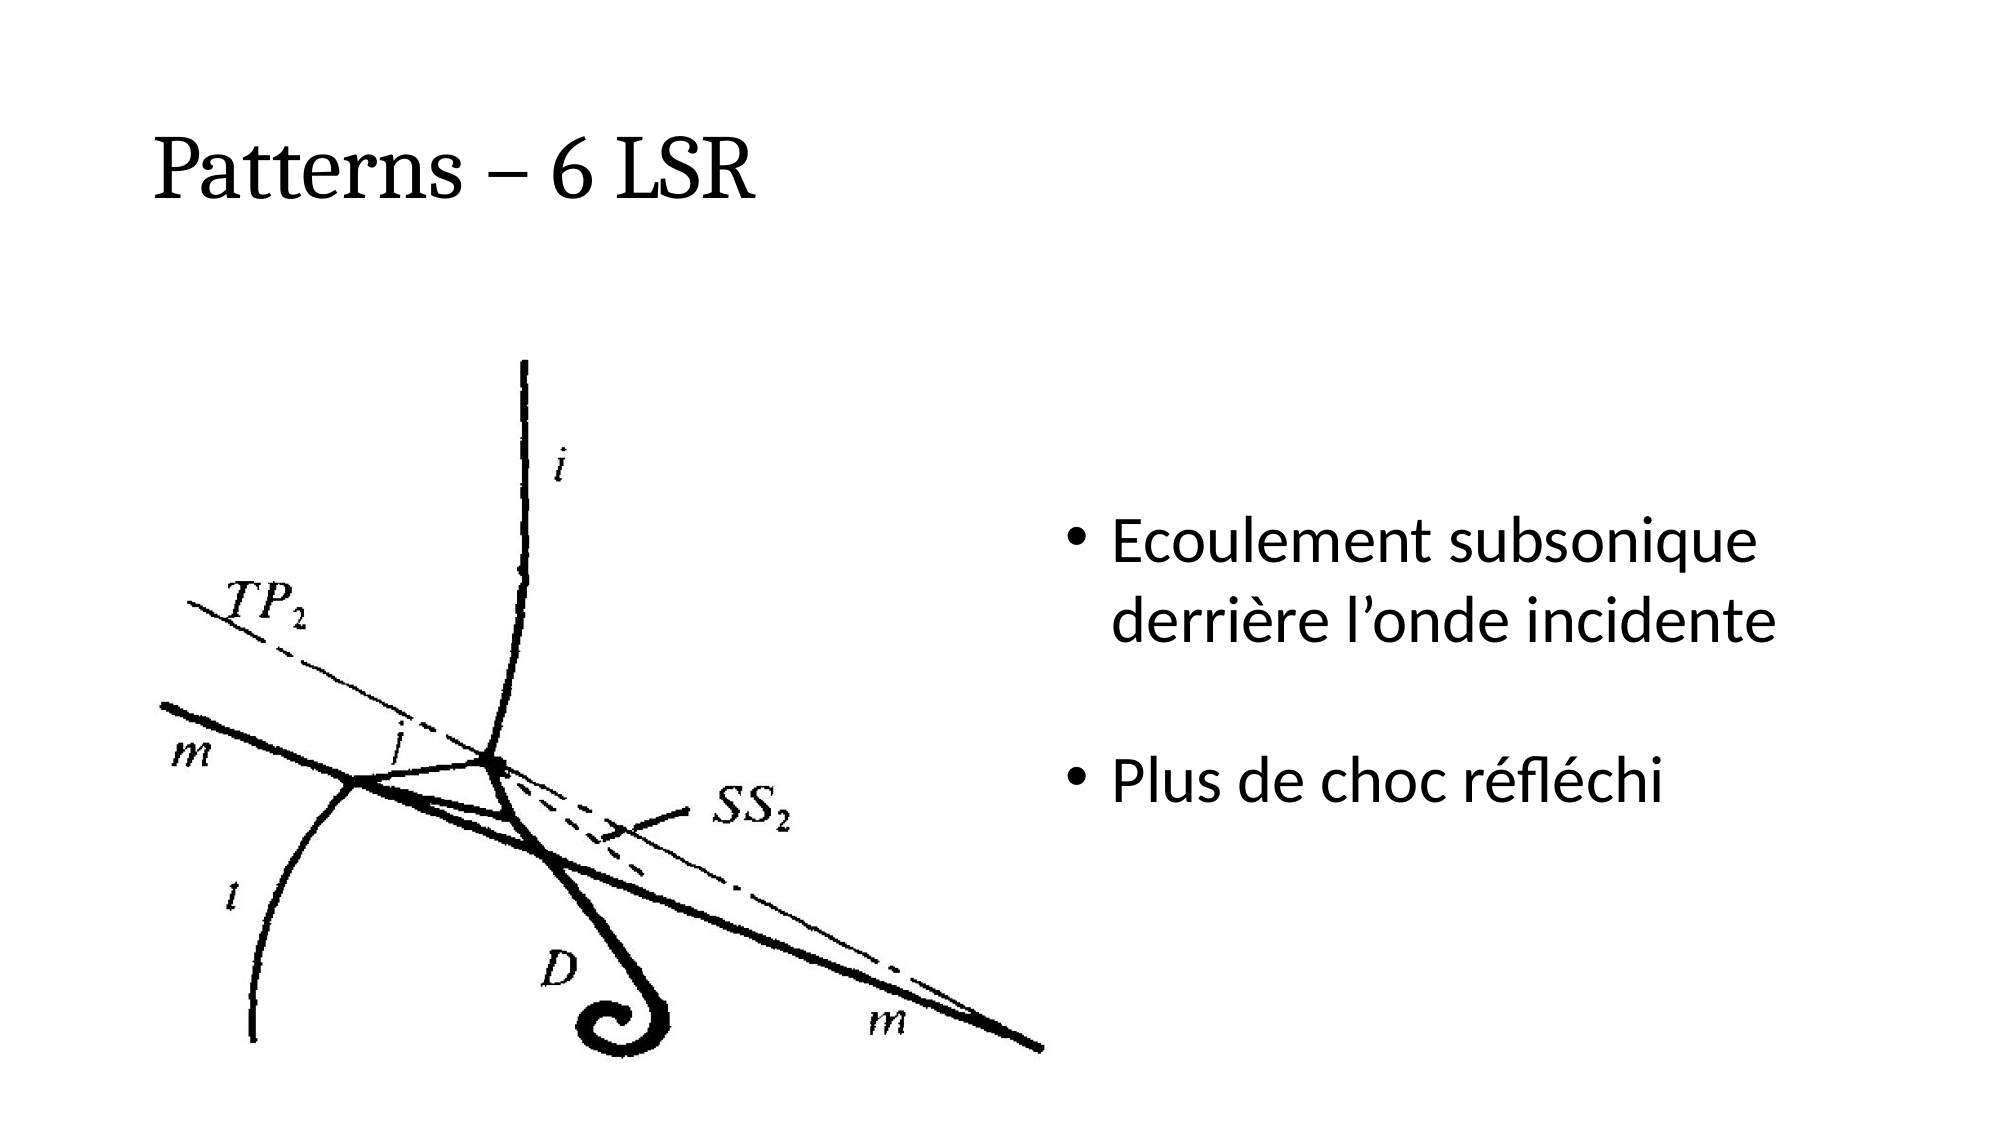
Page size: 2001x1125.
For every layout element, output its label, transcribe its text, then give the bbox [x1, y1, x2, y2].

text_box Ecoulement subsonique derrière l’onde incidente Plus de choc réfléchi [1054, 488, 1911, 827]
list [137, 351, 1051, 1066]
title Patterns – 6 LSR [137, 59, 1863, 278]
